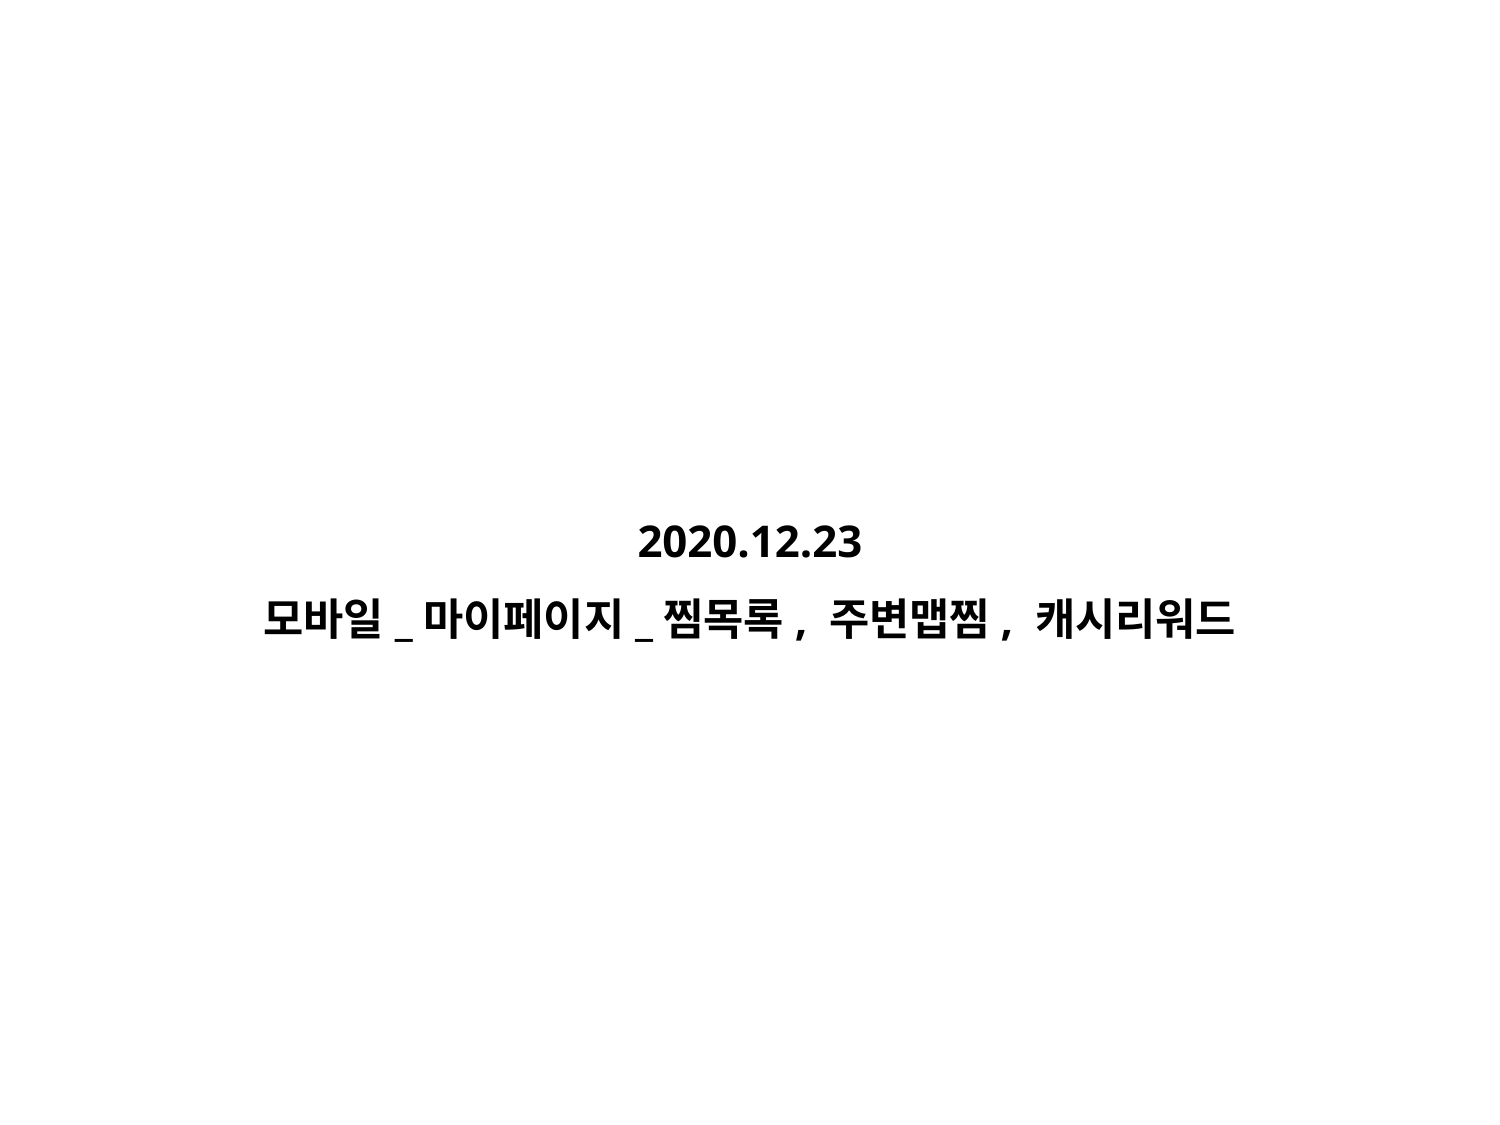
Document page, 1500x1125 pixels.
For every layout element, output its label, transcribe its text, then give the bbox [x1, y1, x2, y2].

text_box 2020.12.23 모바일_마이페이지_찜목록, 주변맵찜, 캐시리워드 [248, 479, 1252, 652]
